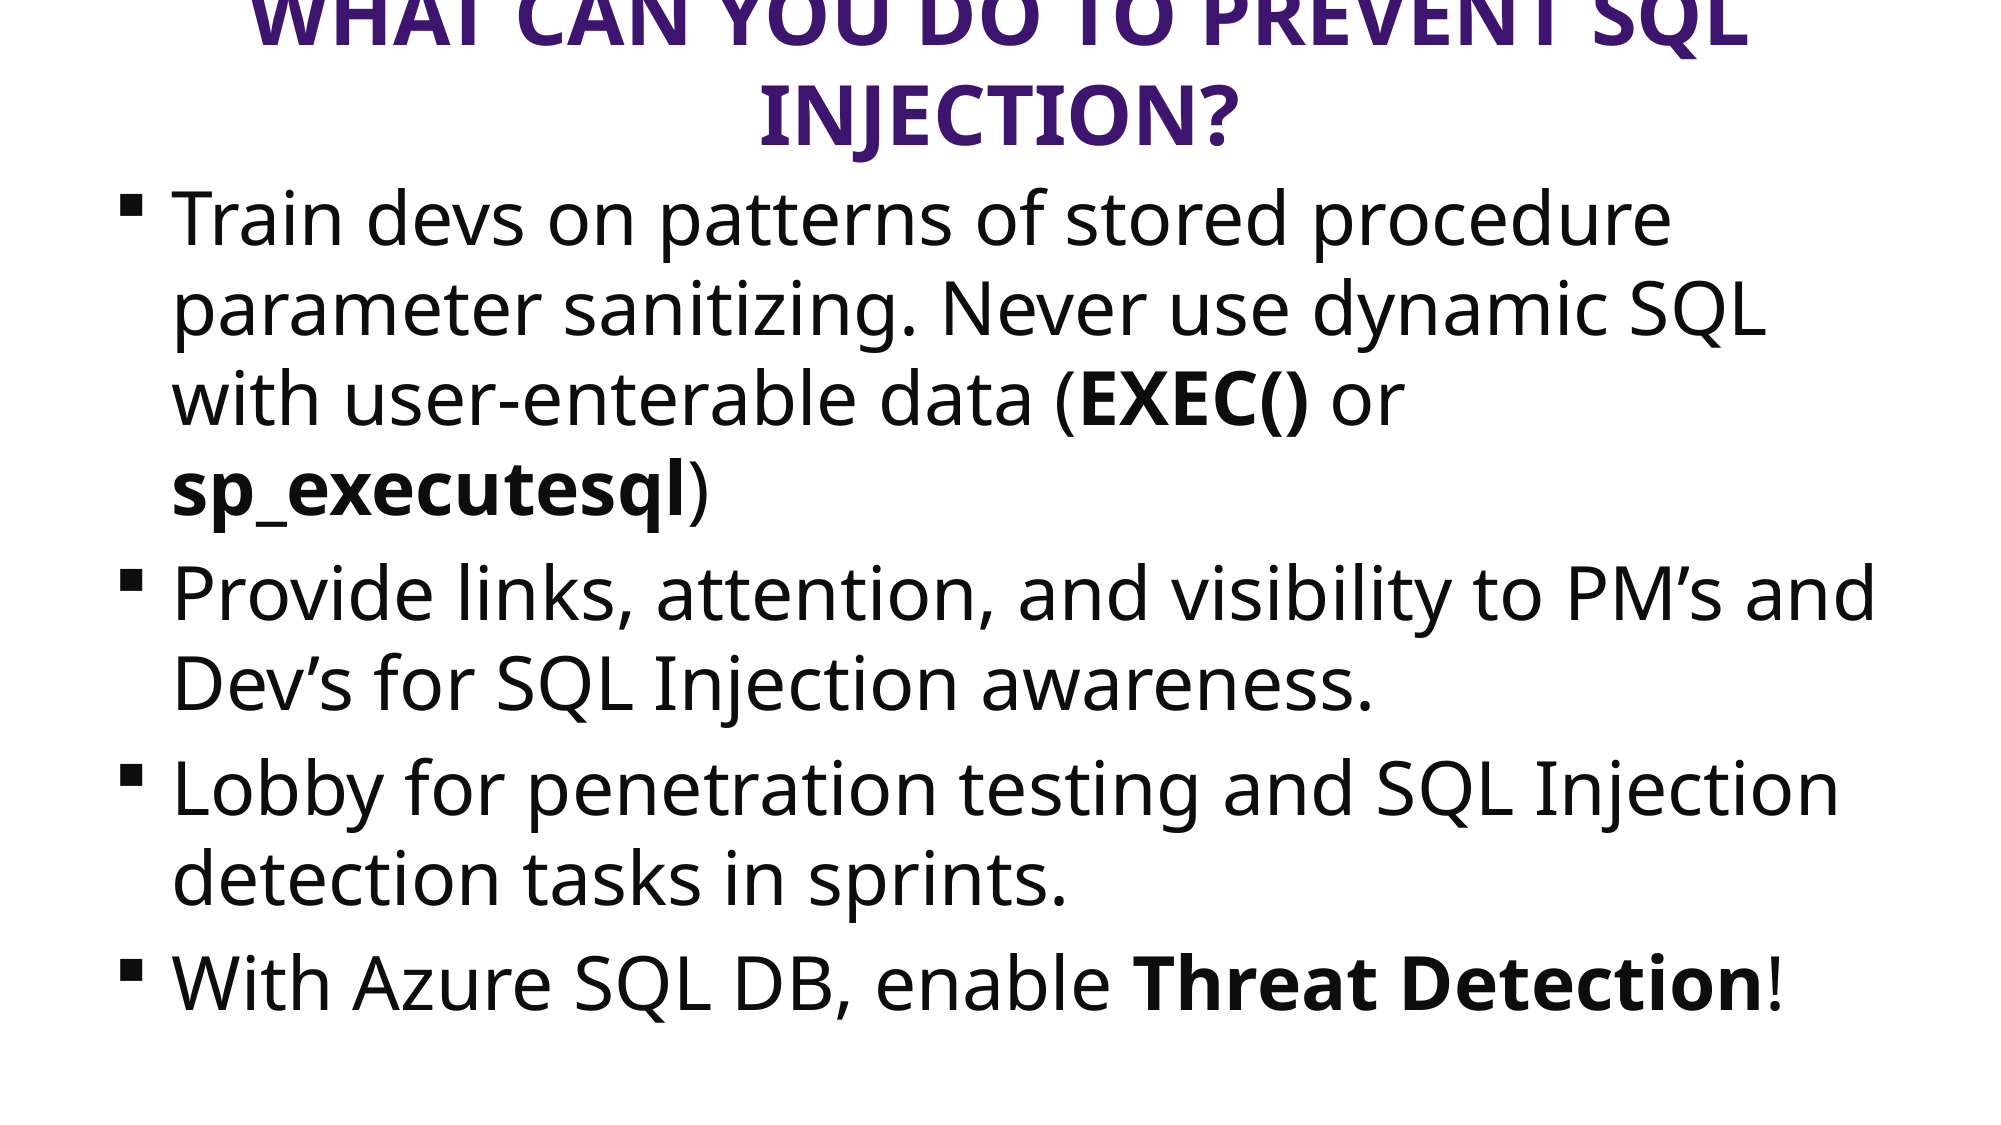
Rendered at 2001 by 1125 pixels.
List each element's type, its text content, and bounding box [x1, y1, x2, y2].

title what can you do to prevent SQL Injection? [0, 0, 2000, 125]
list Train devs on patterns of stored procedure parameter sanitizing. Never use dynamic SQL with user-enterable data (EXEC() or sp_executesql) Provide links, attention, and visibility to PM’s and Dev’s for SQL Injection awareness. Lobby for penetration testing and SQL Injection detection tasks in sprints. With Azure SQL DB, enable Threat Detection! [99, 162, 1900, 1100]
